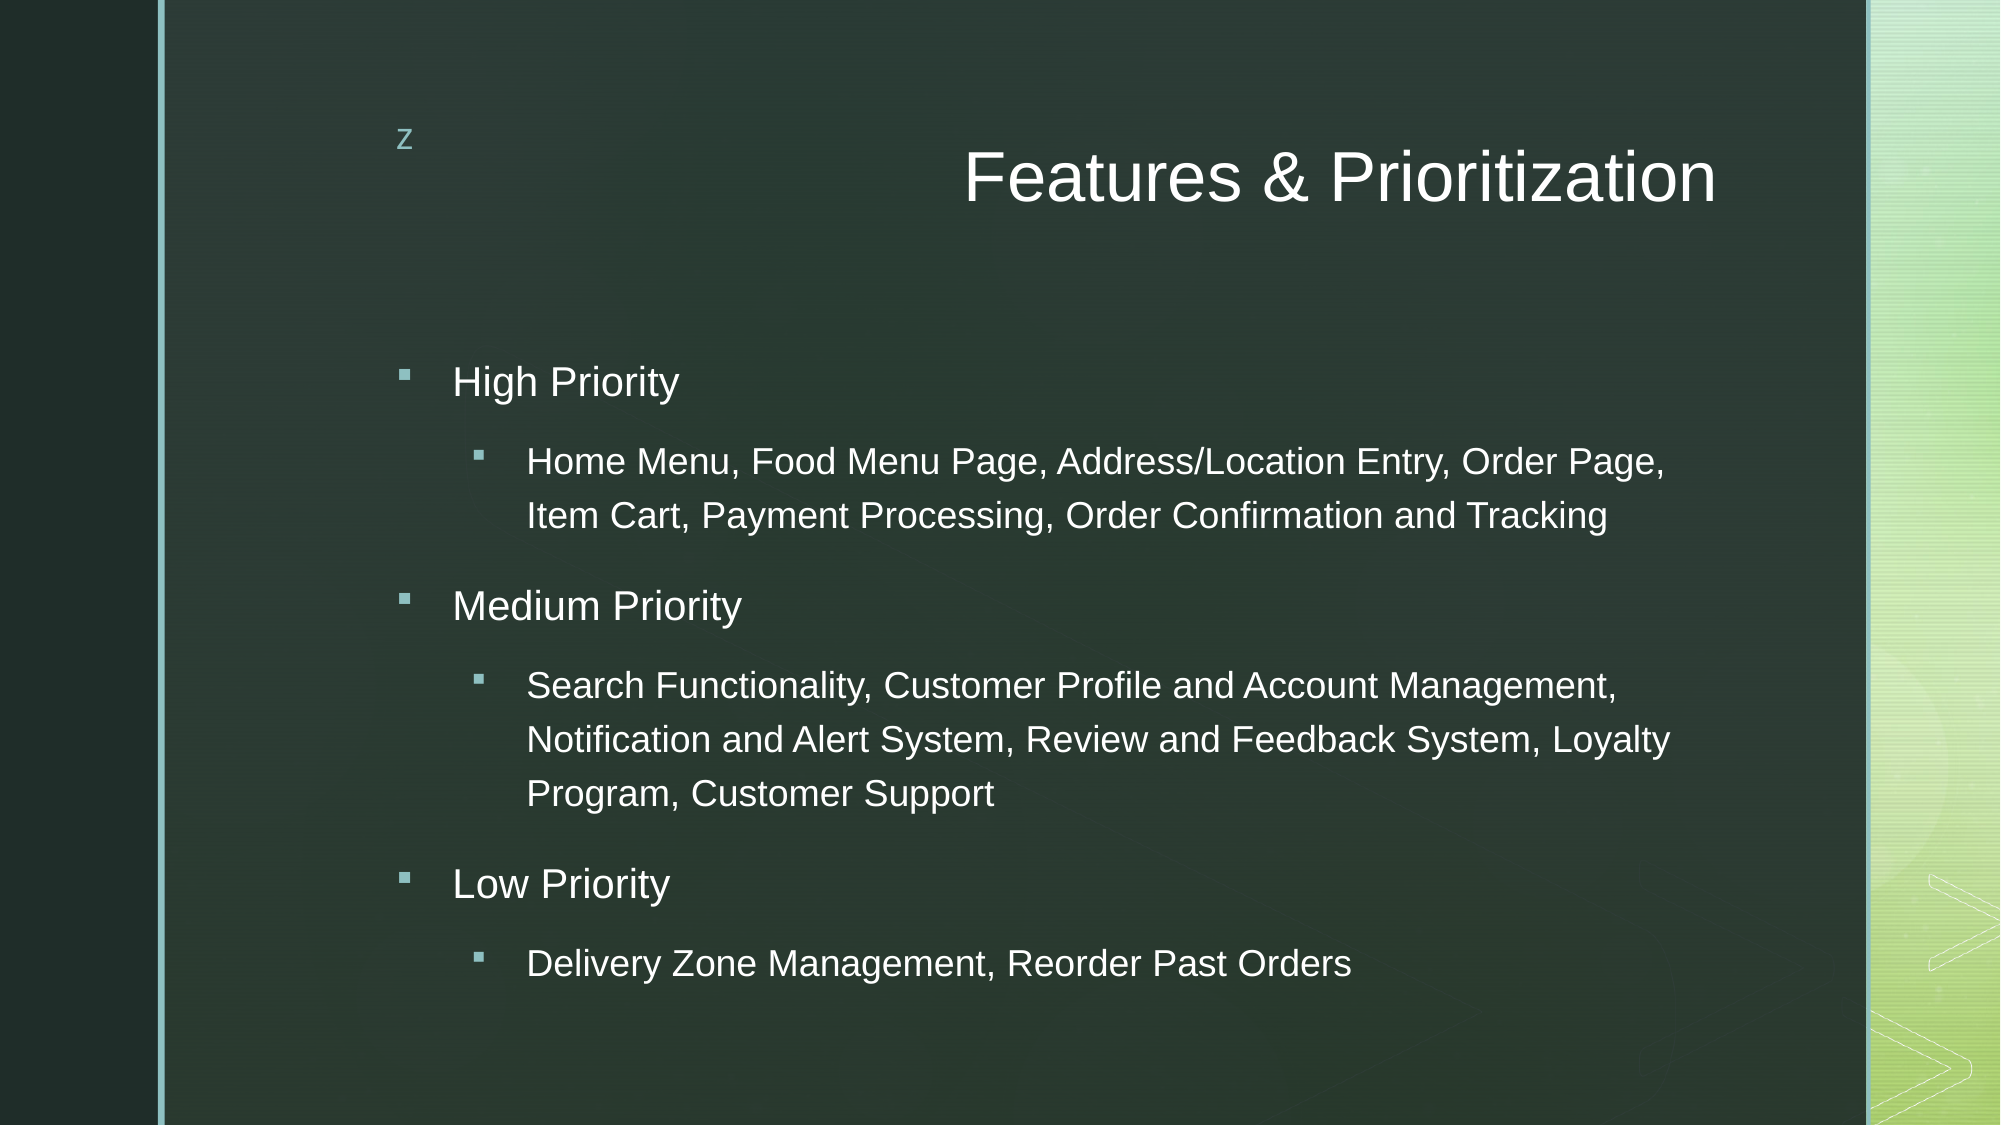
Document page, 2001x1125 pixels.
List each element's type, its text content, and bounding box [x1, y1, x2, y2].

picture [1871, 0, 2001, 1125]
title Features & Prioritization [428, 132, 1734, 310]
list High Priority Home Menu, Food Menu Page, Address/Location Entry, Order Page, Item Cart, Payment Processing, Order Confirmation and Tracking Medium Priority Search Functionality, Customer Profile and Account Management, Notification and Alert System, Review and Feedback System, Loyalty Program, Customer Support Low Priority Delivery Zone Management, Reorder Past Orders [381, 336, 1734, 993]
